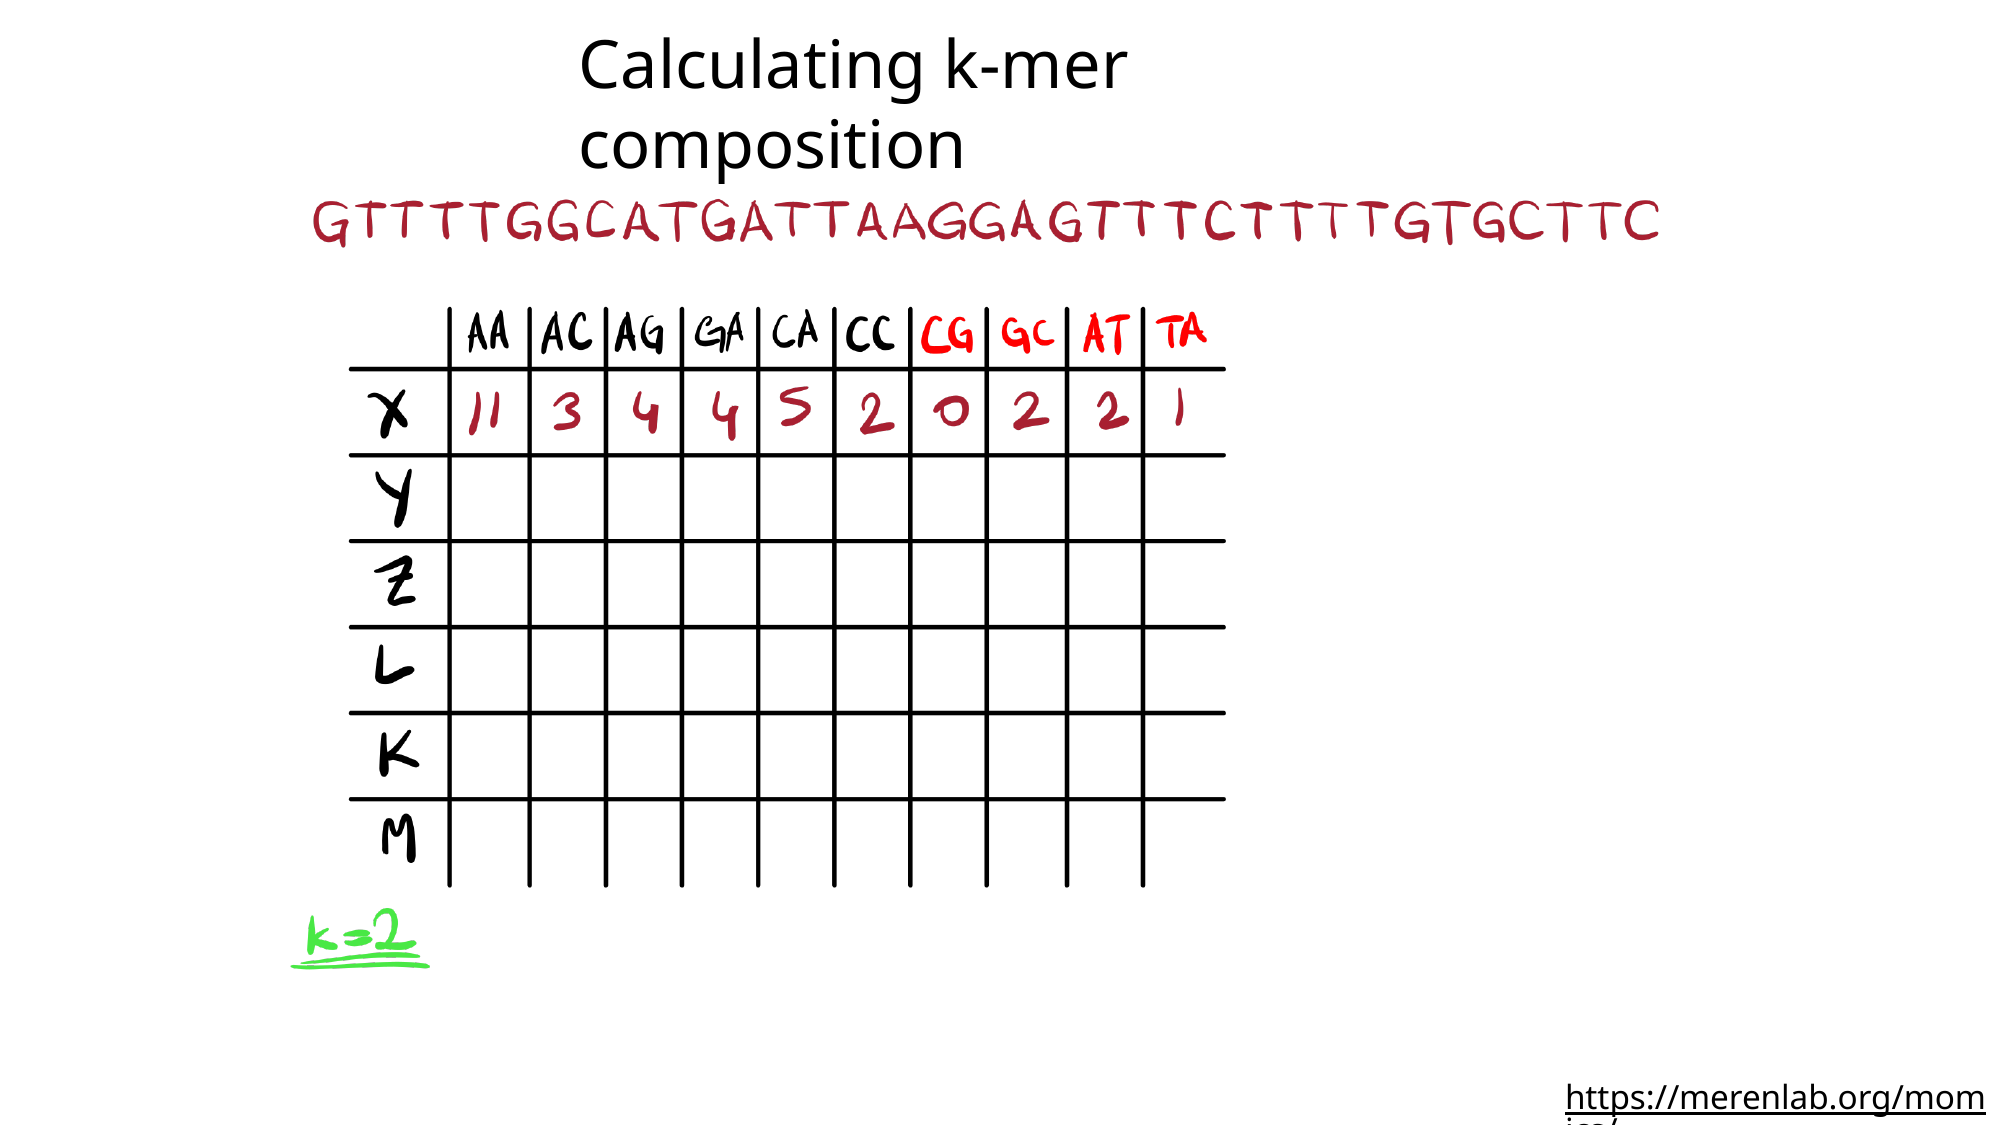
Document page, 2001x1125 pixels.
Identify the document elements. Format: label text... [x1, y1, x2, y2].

picture [257, 140, 1743, 985]
text_box https://merenlab.org/momics/ [1550, 1068, 2000, 1125]
text_box Calculating k-mer composition [563, 14, 1508, 140]
